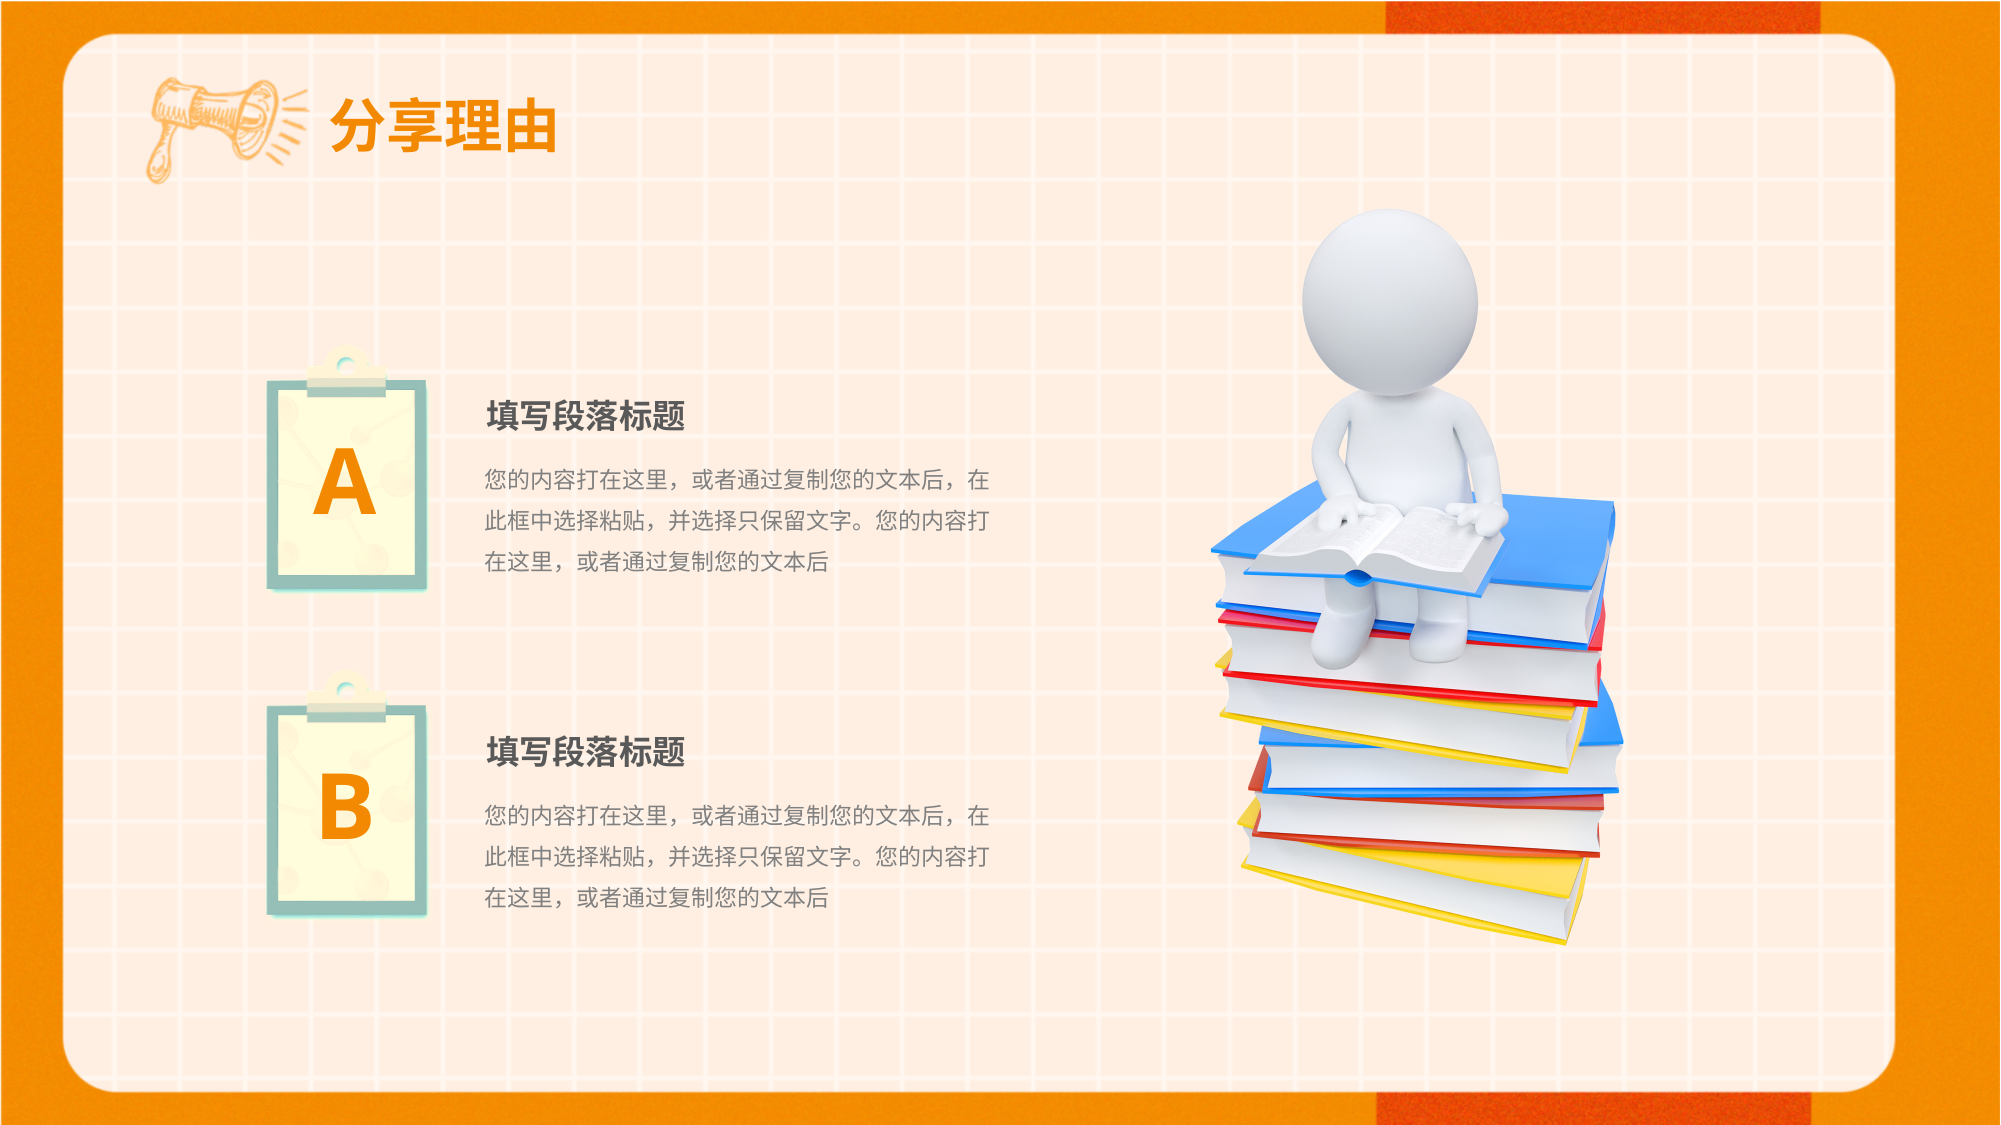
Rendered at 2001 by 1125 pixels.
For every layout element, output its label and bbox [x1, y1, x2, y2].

text_box [121, 13, 650, 225]
picture [3, 0, 2000, 1125]
text_box [226, 335, 464, 621]
text_box [226, 661, 464, 947]
